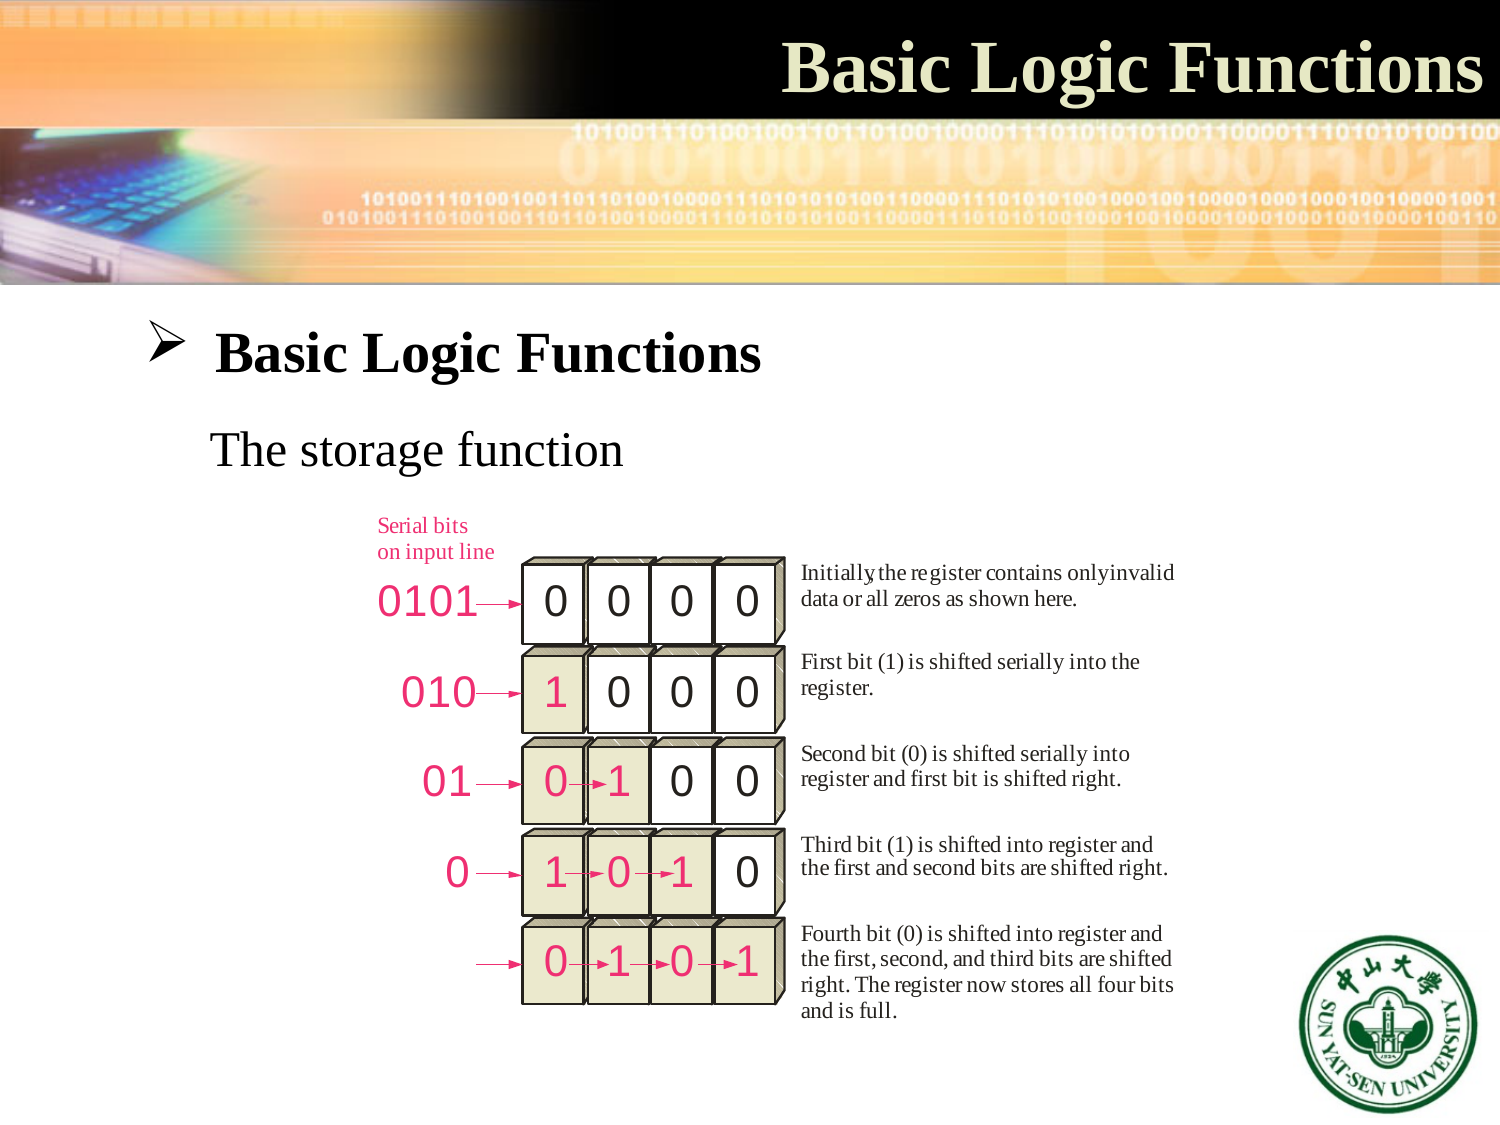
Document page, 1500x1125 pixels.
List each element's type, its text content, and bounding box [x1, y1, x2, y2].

picture [1293, 930, 1489, 1118]
text_box Basic Logic Functions [212, 0, 1500, 126]
text_box The storage function [194, 408, 995, 484]
text_box Basic Logic Functions [129, 306, 1436, 398]
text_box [374, 515, 1176, 1024]
picture [0, 0, 1500, 285]
